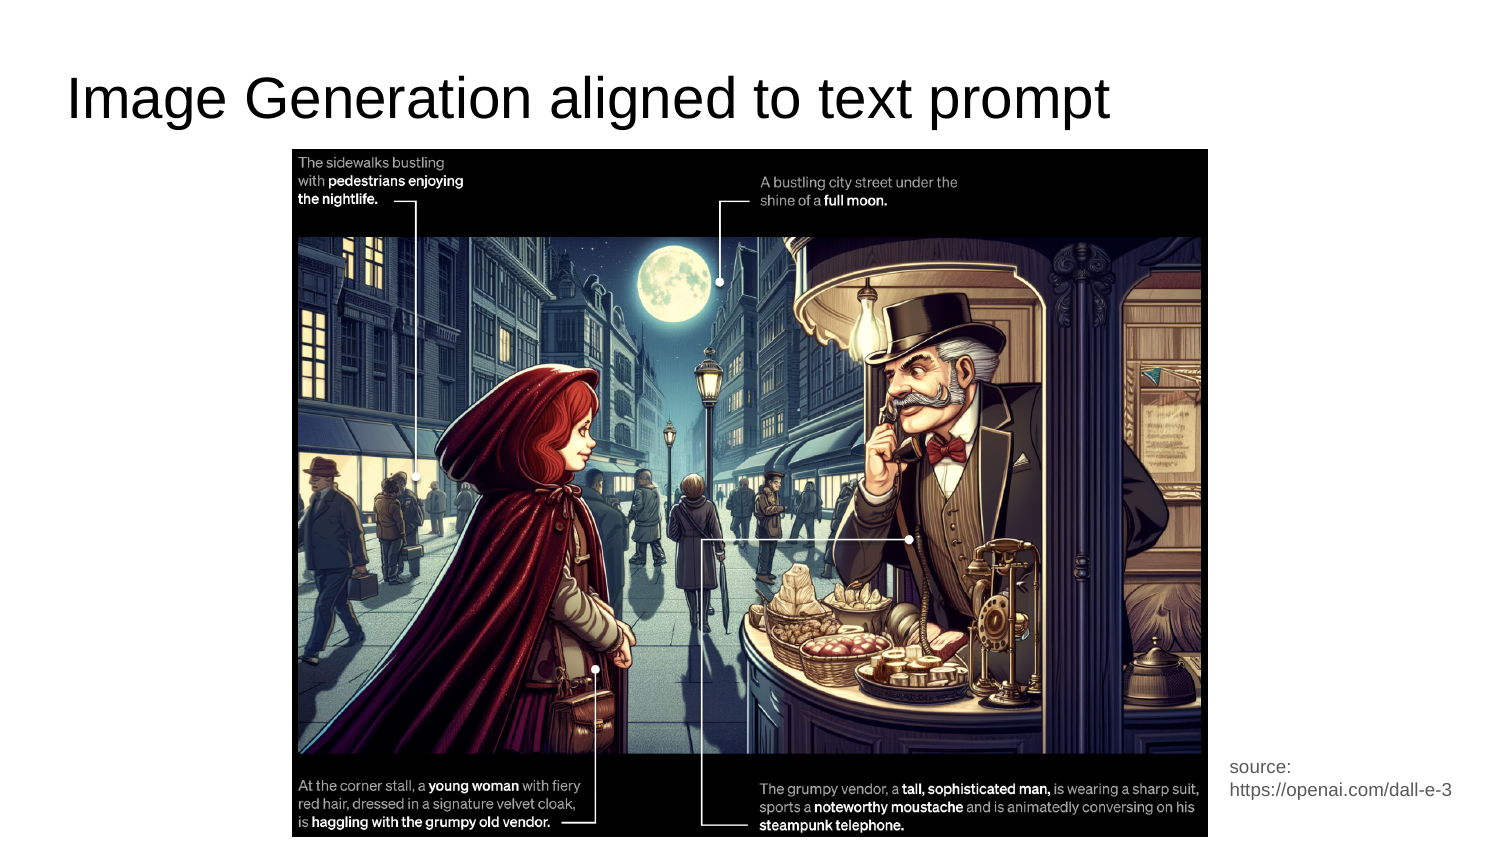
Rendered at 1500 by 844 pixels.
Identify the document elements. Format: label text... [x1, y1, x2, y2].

picture [291, 149, 1208, 837]
title Image Generation aligned to text prompt [51, 45, 1449, 140]
text_box source: https://openai.com/dall-e-3 [1214, 740, 1500, 816]
